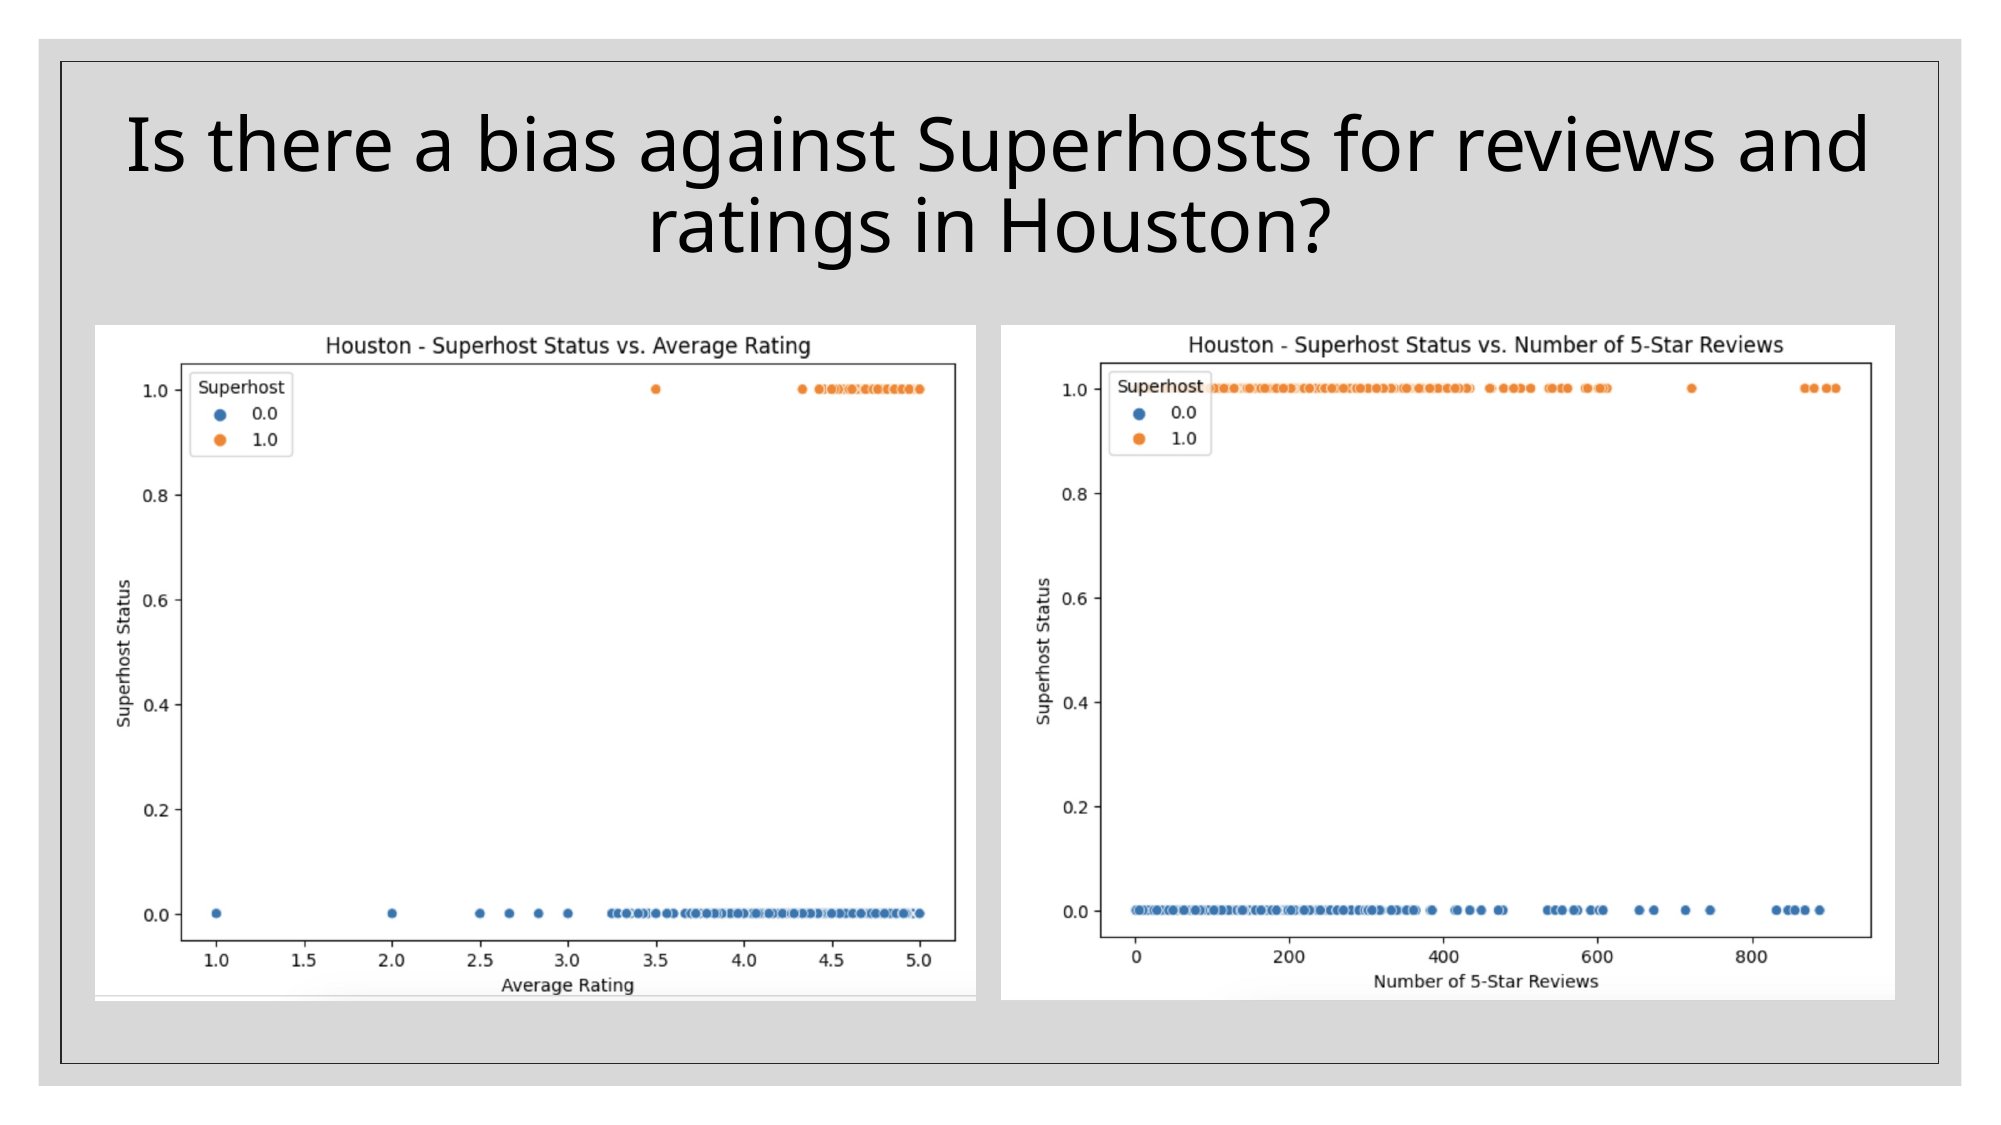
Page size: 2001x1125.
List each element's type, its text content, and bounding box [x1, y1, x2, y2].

picture [1001, 325, 1895, 1001]
title Is there a bias against Superhosts for reviews and ratings in Houston? [104, 75, 1895, 300]
picture [95, 325, 976, 1001]
